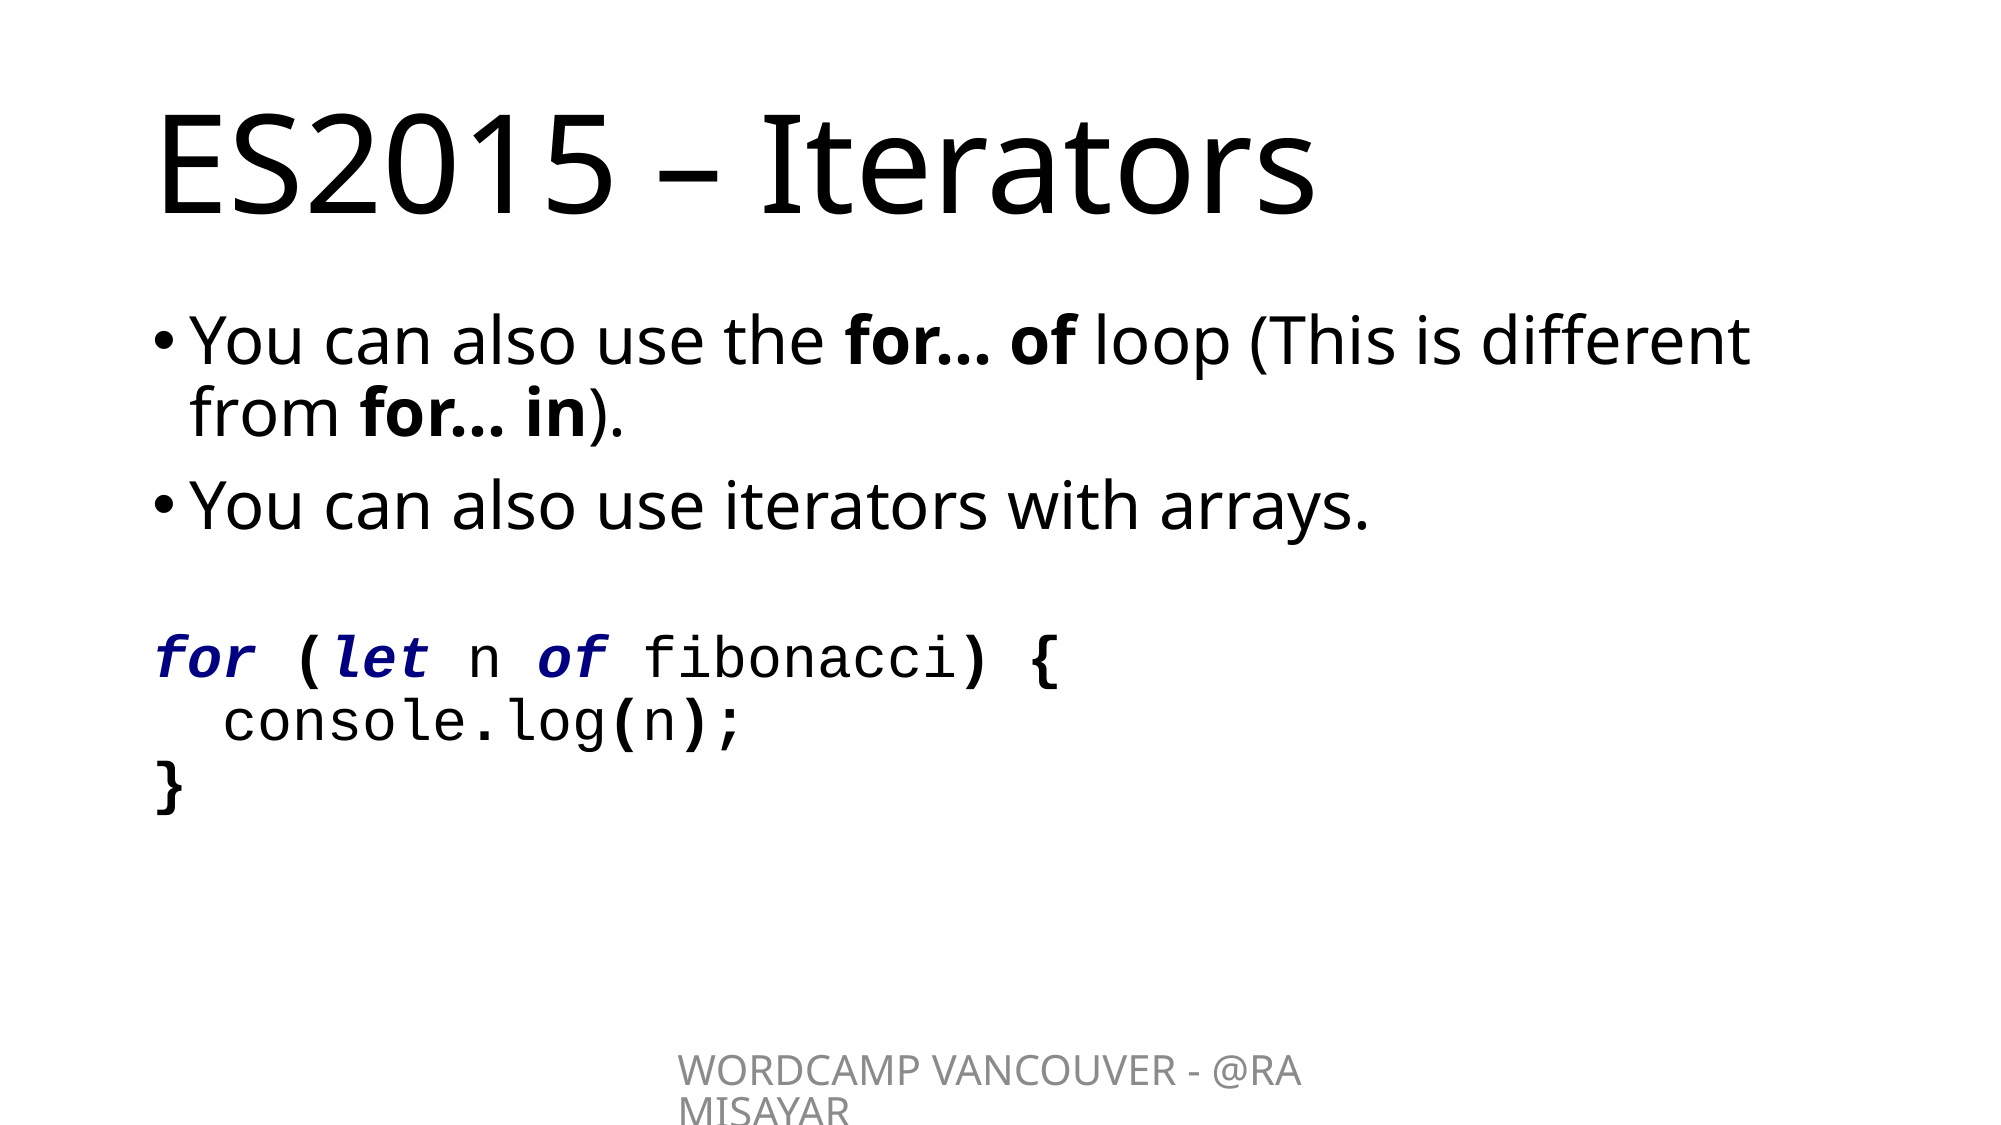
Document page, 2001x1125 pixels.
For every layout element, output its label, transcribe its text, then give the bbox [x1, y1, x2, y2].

list You can also use the for… of loop (This is different from for… in). You can also use iterators with arrays. for (let n of fibonacci) { console.log(n); } [137, 299, 1863, 1014]
footer WORDCAMP VANCOUVER - @RAMISAYAR [662, 1042, 1338, 1103]
title ES2015 – Iterators [137, 59, 1863, 278]
